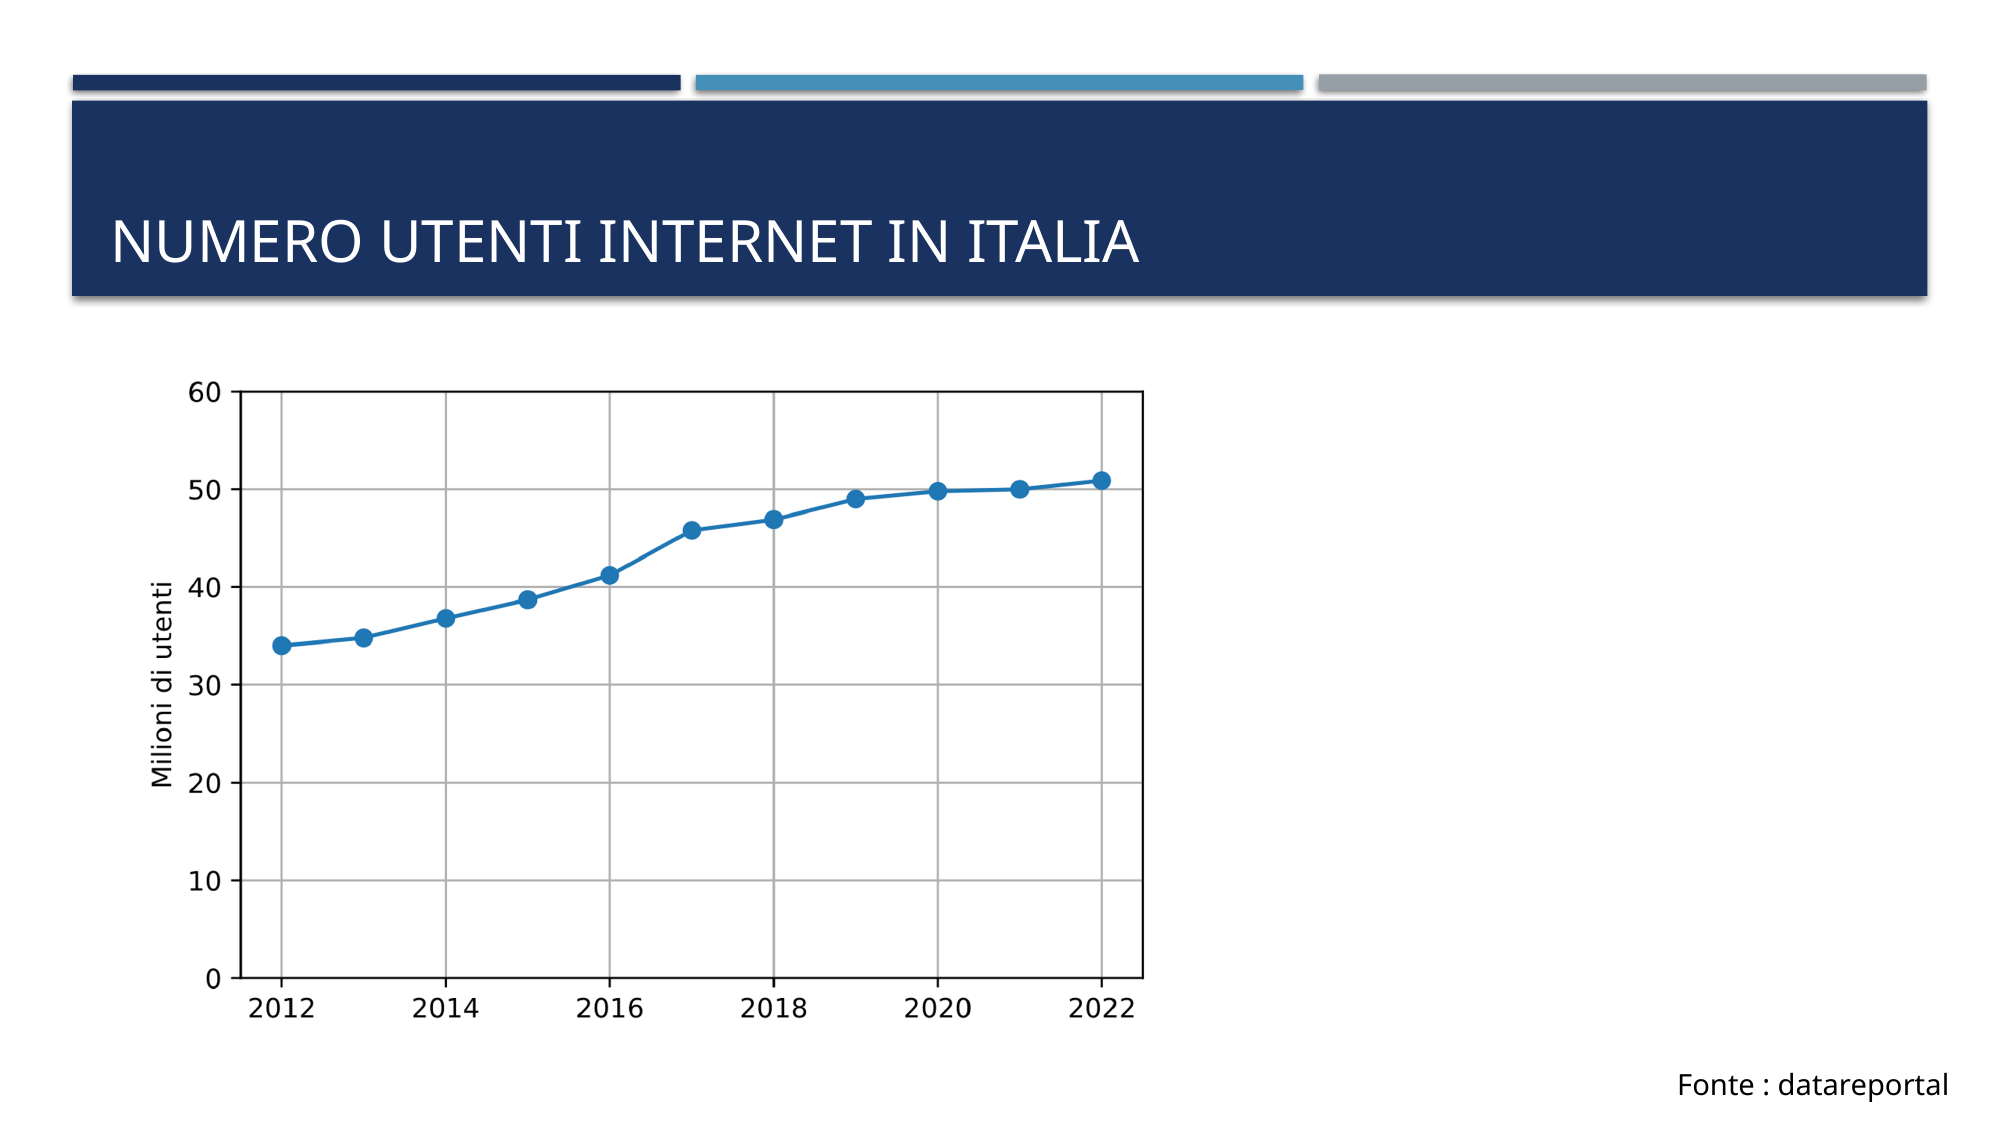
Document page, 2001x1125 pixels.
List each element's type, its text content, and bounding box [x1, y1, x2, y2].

text_box Fonte : datareportal [1662, 1058, 1965, 1109]
picture [94, 298, 1260, 1075]
title Numero utenti internet in italia [95, 115, 1905, 282]
